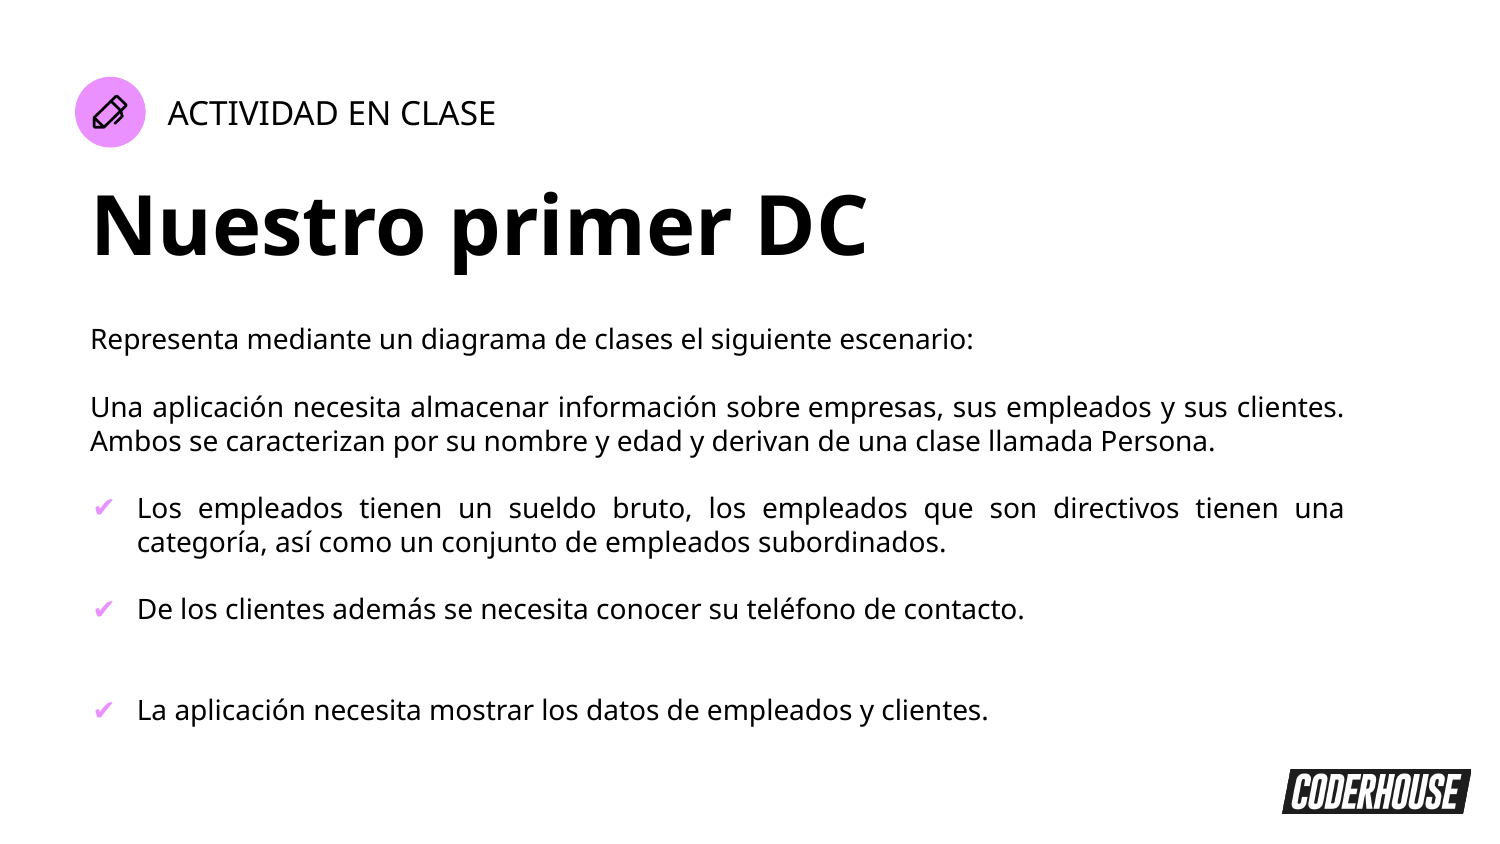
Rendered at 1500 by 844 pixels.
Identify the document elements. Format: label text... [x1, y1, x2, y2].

text_box Representa mediante un diagrama de clases el siguiente escenario: Una aplicación necesita almacenar información sobre empresas, sus empleados y sus clientes. Ambos se caracterizan por su nombre y edad y derivan de una clase llamada Persona. Los empleados tienen un sueldo bruto, los empleados que son directivos tienen una categoría, así como un conjunto de empleados subordinados. De los clientes además se necesita conocer su teléfono de contacto. La aplicación necesita mostrar los datos de empleados y clientes. [74, 306, 1362, 742]
text_box Nuestro primer DC [75, 168, 894, 289]
text_box ACTIVIDAD EN CLASE [152, 76, 557, 147]
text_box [74, 76, 146, 148]
picture [1281, 769, 1471, 814]
